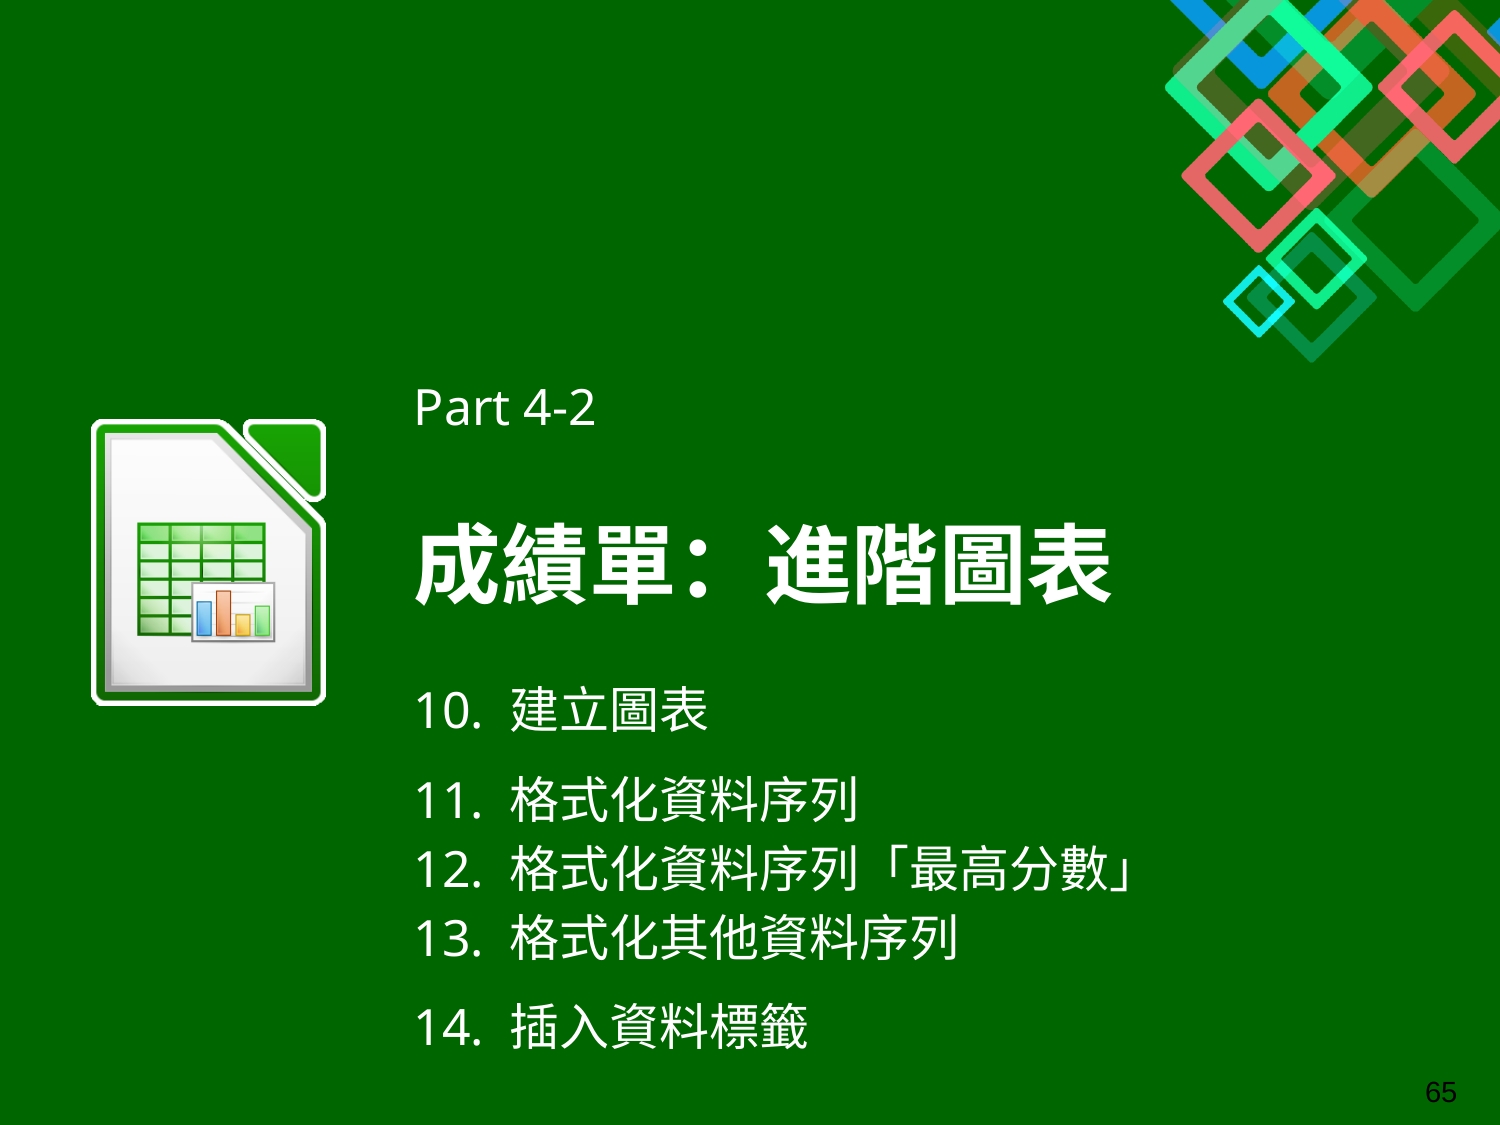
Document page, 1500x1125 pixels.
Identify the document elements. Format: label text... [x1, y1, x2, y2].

slide_number ‹#› [1410, 1056, 1500, 1125]
title 成績單：進階圖表 [398, 470, 1447, 654]
subtitle Part 4-2 [398, 216, 1447, 450]
picture [91, 419, 326, 706]
picture [898, 0, 1500, 602]
subtitle 10. 建立圖表 11. 格式化資料序列 12. 格式化資料序列「最高分數」 13. 格式化其他資料序列 14. 插入資料標籤 [398, 654, 1447, 888]
